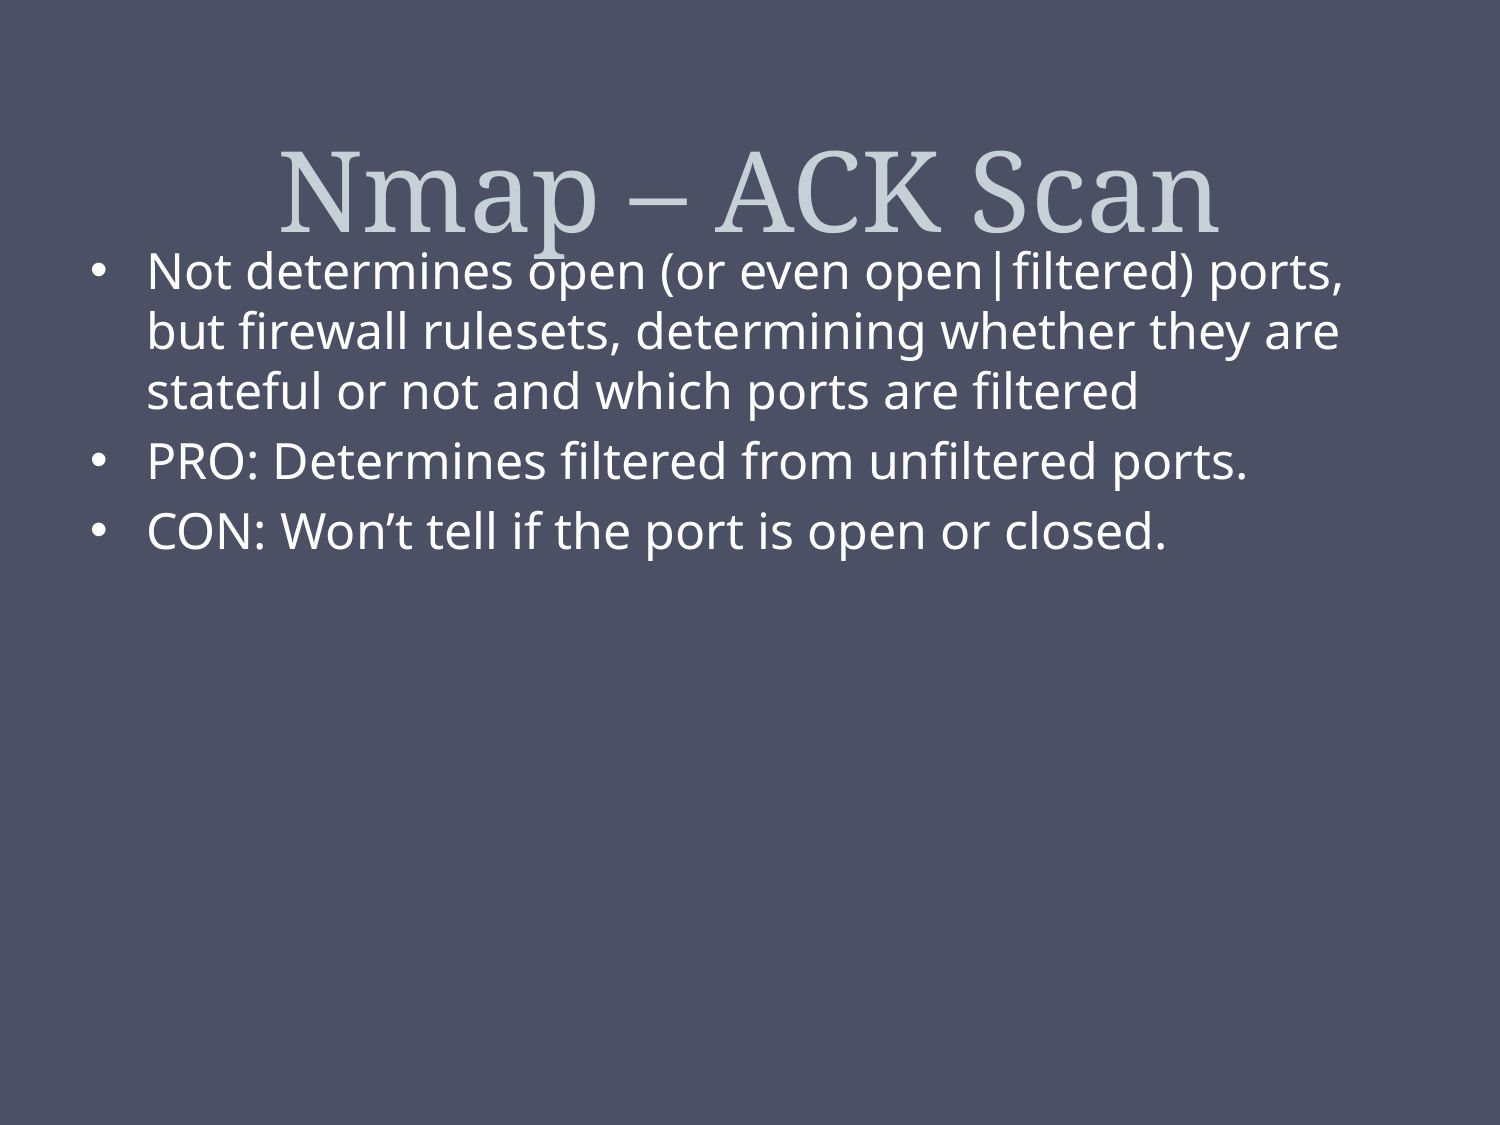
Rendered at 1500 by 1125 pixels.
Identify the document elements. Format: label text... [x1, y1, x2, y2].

title Nmap – ACK Scan [75, 0, 1425, 231]
list Not determines open (or even open|filtered) ports, but firewall rulesets, determining whether they are stateful or not and which ports are filtered PRO: Determines filtered from unfiltered ports. CON: Won’t tell if the port is open or closed. [75, 231, 1425, 1125]
